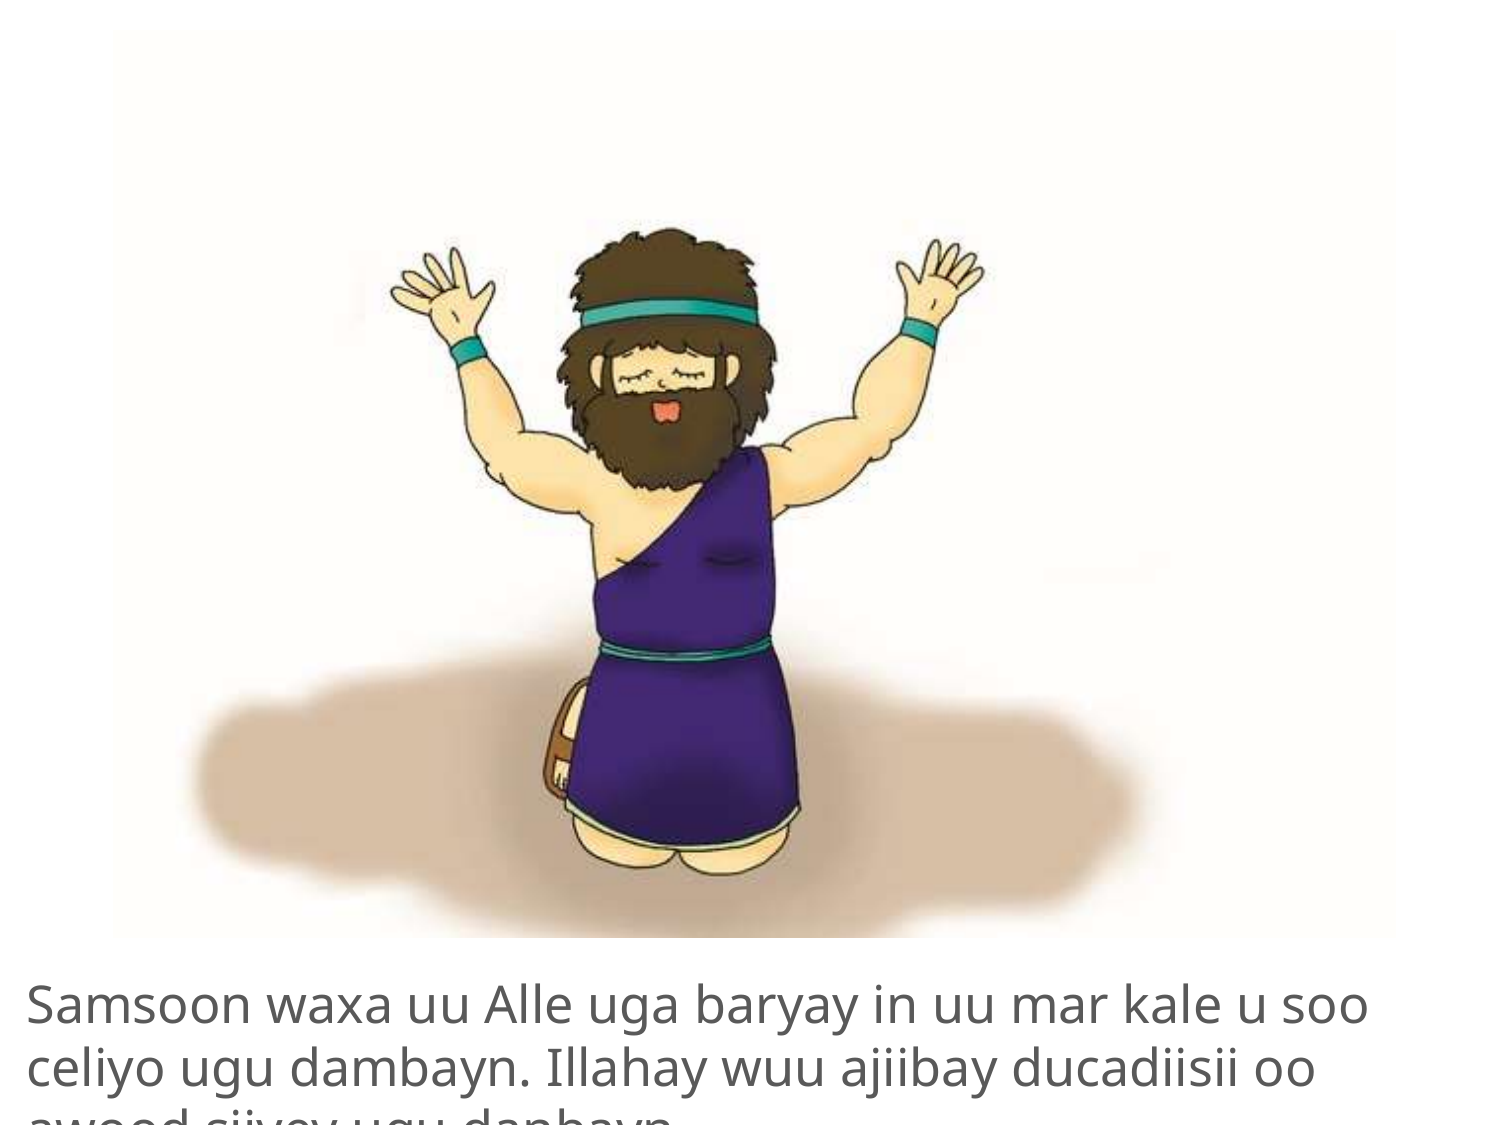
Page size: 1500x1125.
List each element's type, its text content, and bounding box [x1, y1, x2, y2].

picture [113, 30, 1396, 938]
text_box Samsoon waxa uu Alle uga baryay in uu mar kale u soo celiyo ugu dambayn. Illahay wuu ajiibay ducadiisii oo awood siiyey ugu danbayn. [11, 964, 1498, 1125]
